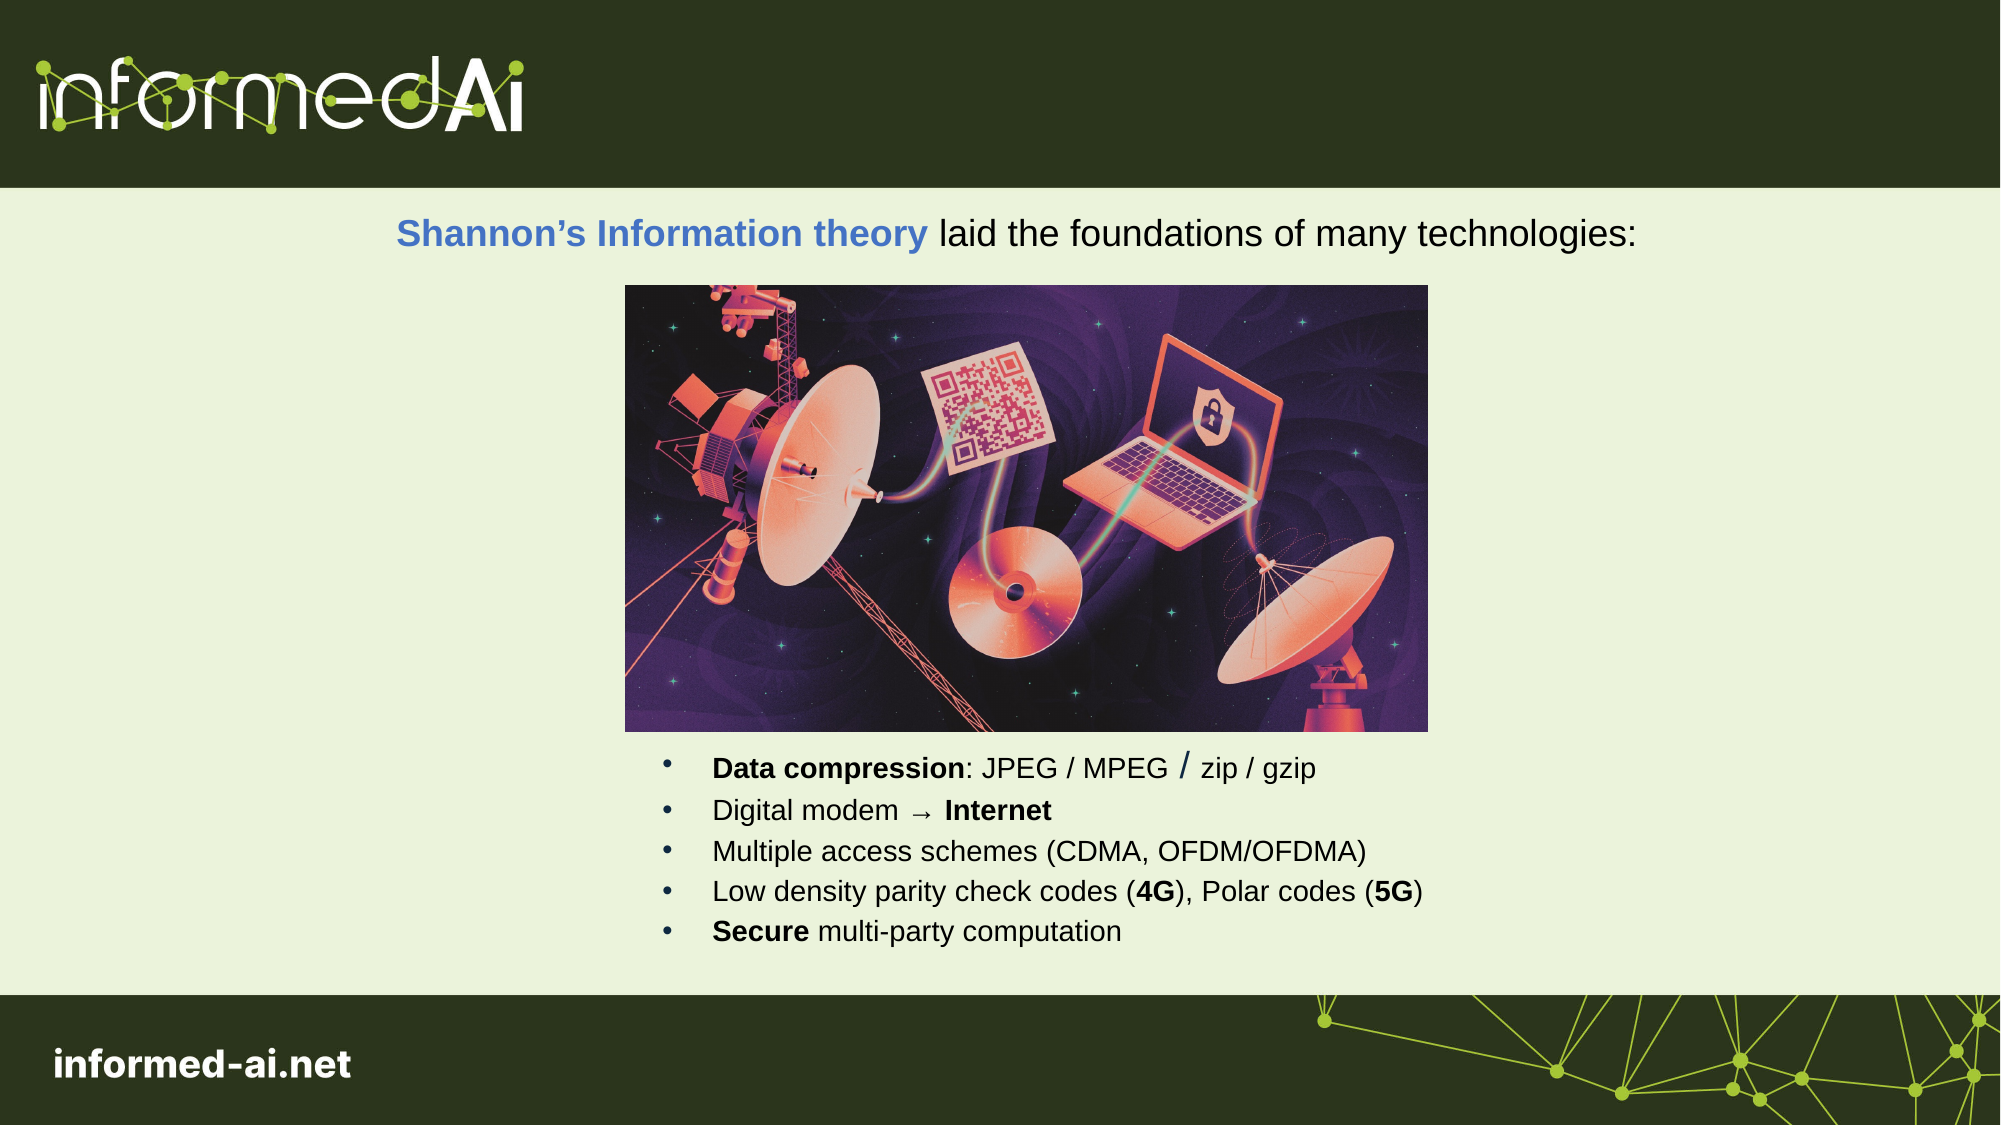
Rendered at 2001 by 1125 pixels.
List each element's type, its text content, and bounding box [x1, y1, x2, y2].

text_box Data compression: JPEG / MPEG / zip / gzip Digital modem → Internet Multiple access schemes (CDMA, OFDM/OFDMA) Low density parity check codes (4G), Polar codes (5G) Secure multi-party computation [587, 719, 1466, 997]
text_box Shannon’s Information theory laid the foundations of many technologies: [381, 187, 1676, 511]
picture [0, 0, 2001, 1125]
